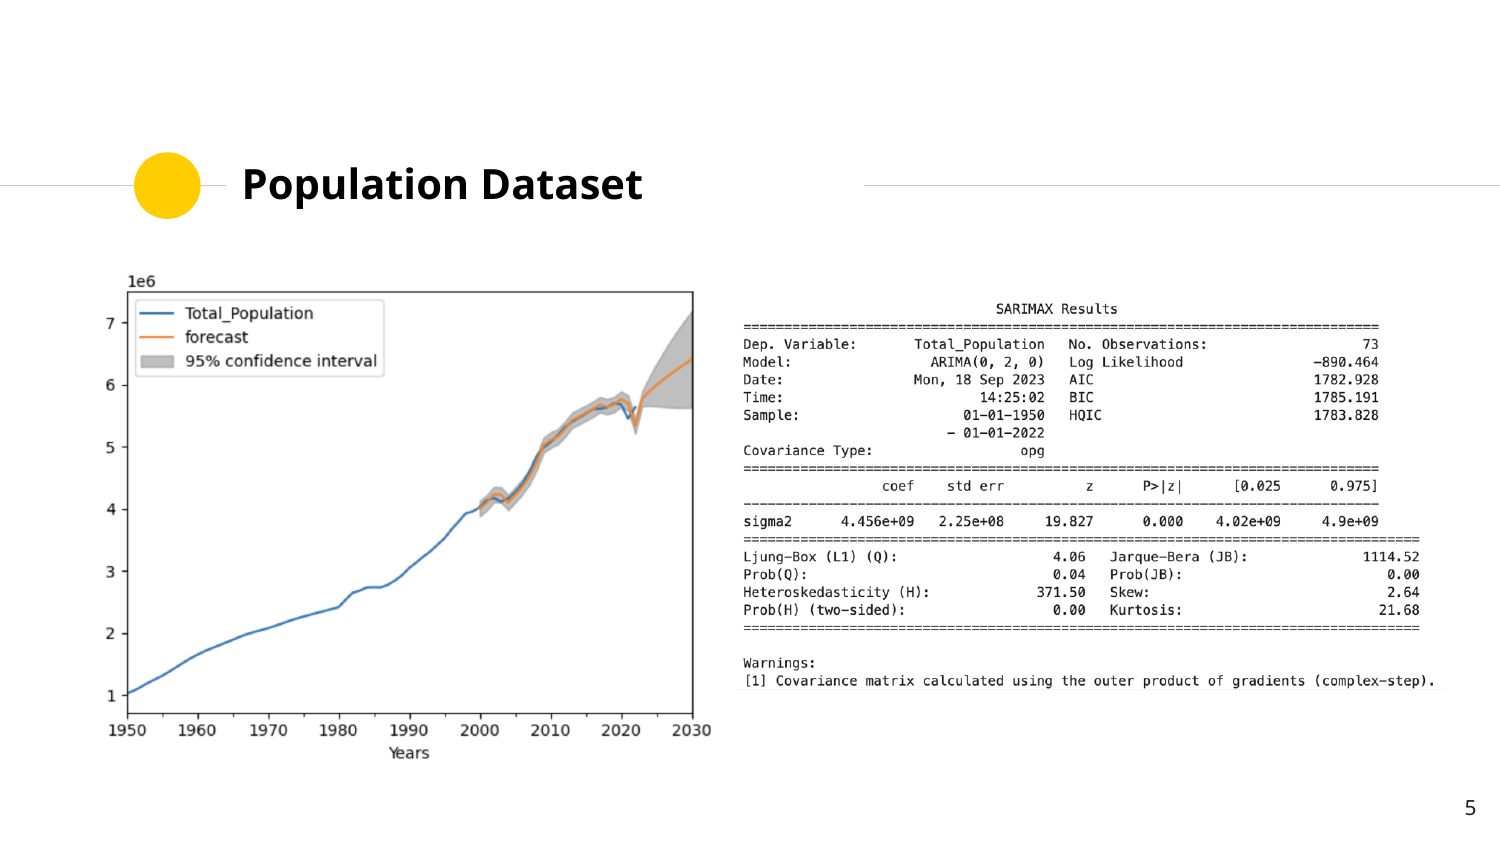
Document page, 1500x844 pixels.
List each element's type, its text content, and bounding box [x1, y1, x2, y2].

picture [95, 264, 1447, 776]
slide_number 5 [1401, 779, 1492, 844]
title Population Dataset [226, 146, 995, 219]
